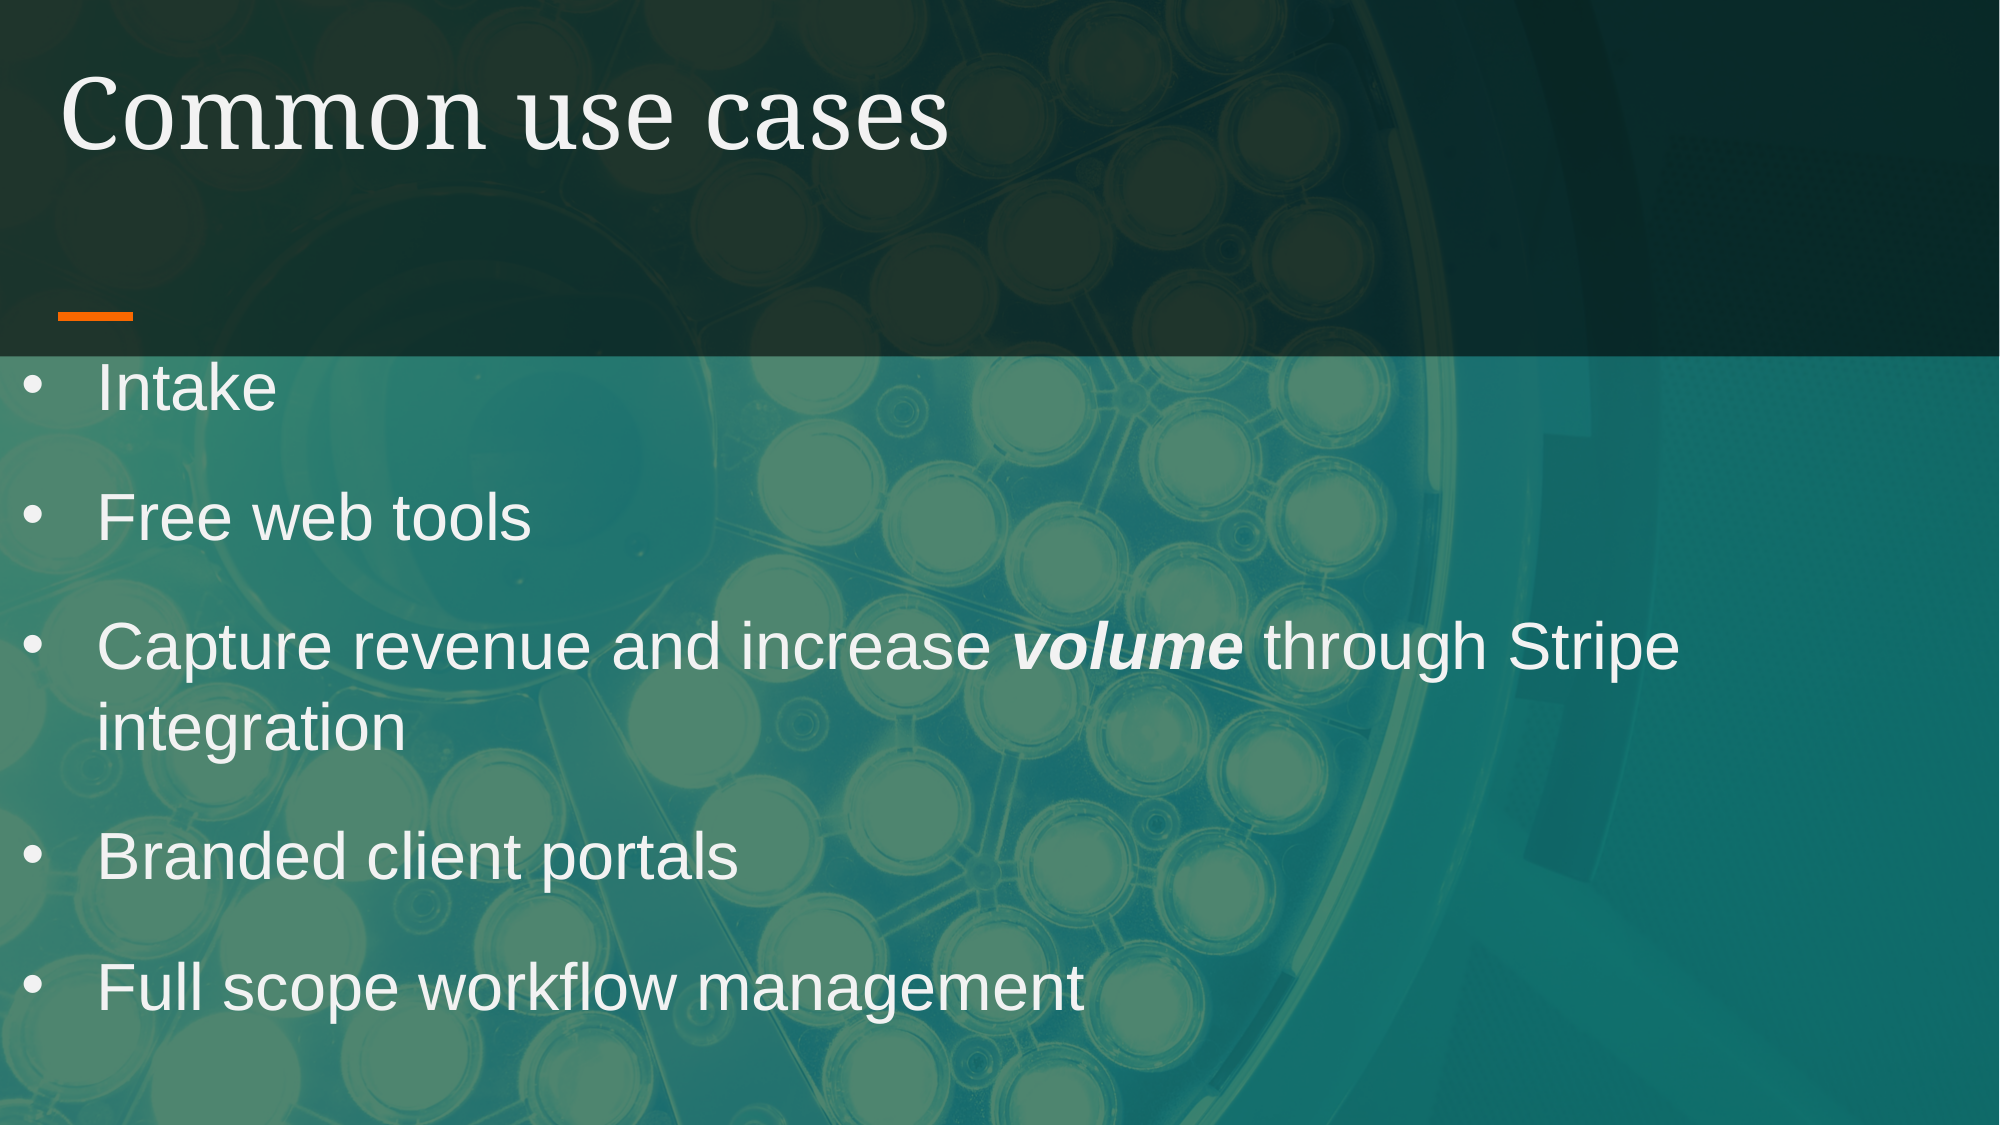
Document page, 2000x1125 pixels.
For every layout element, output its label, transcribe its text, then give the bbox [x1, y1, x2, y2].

list Intake Free web tools Capture revenue and increase volume through Stripe integration Branded client portals Full scope workflow management [21, 343, 1899, 937]
title Common use cases [58, 50, 1862, 172]
